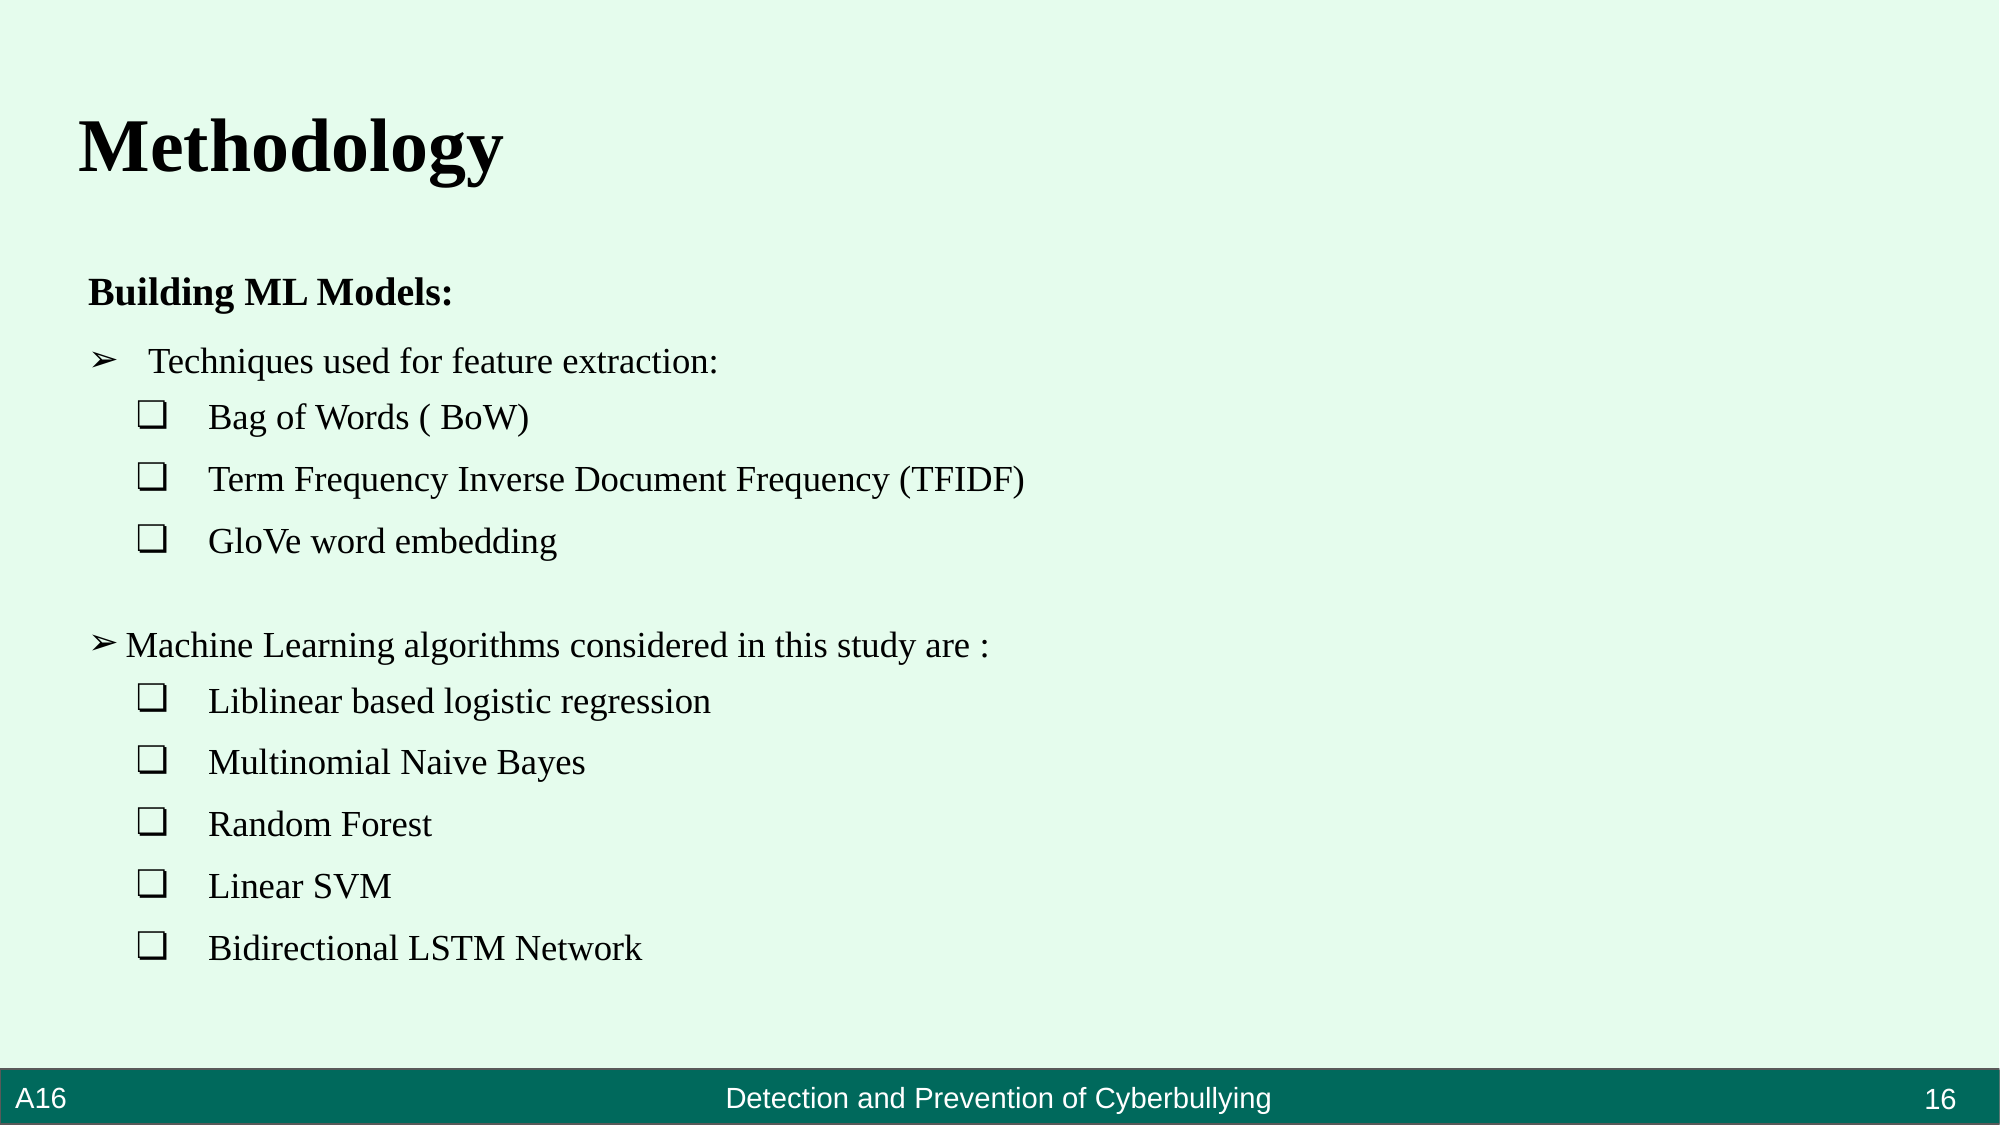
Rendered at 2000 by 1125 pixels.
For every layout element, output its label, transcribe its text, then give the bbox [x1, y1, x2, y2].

text_box A16 Detection and Prevention of Cyberbullying [0, 1069, 1909, 1124]
text_box 16 [1909, 1065, 2000, 1125]
title Methodology [58, 75, 1923, 201]
list Building ML Models: Techniques used for feature extraction: Bag of Words ( BoW) Term Frequency Inverse Document Frequency (TFIDF) GloVe word embedding Machine Learning algorithms considered in this study are : Liblinear based logistic regression Multinomial Naive Bayes Random Forest Linear SVM Bidirectional LSTM Network [68, 245, 1923, 991]
